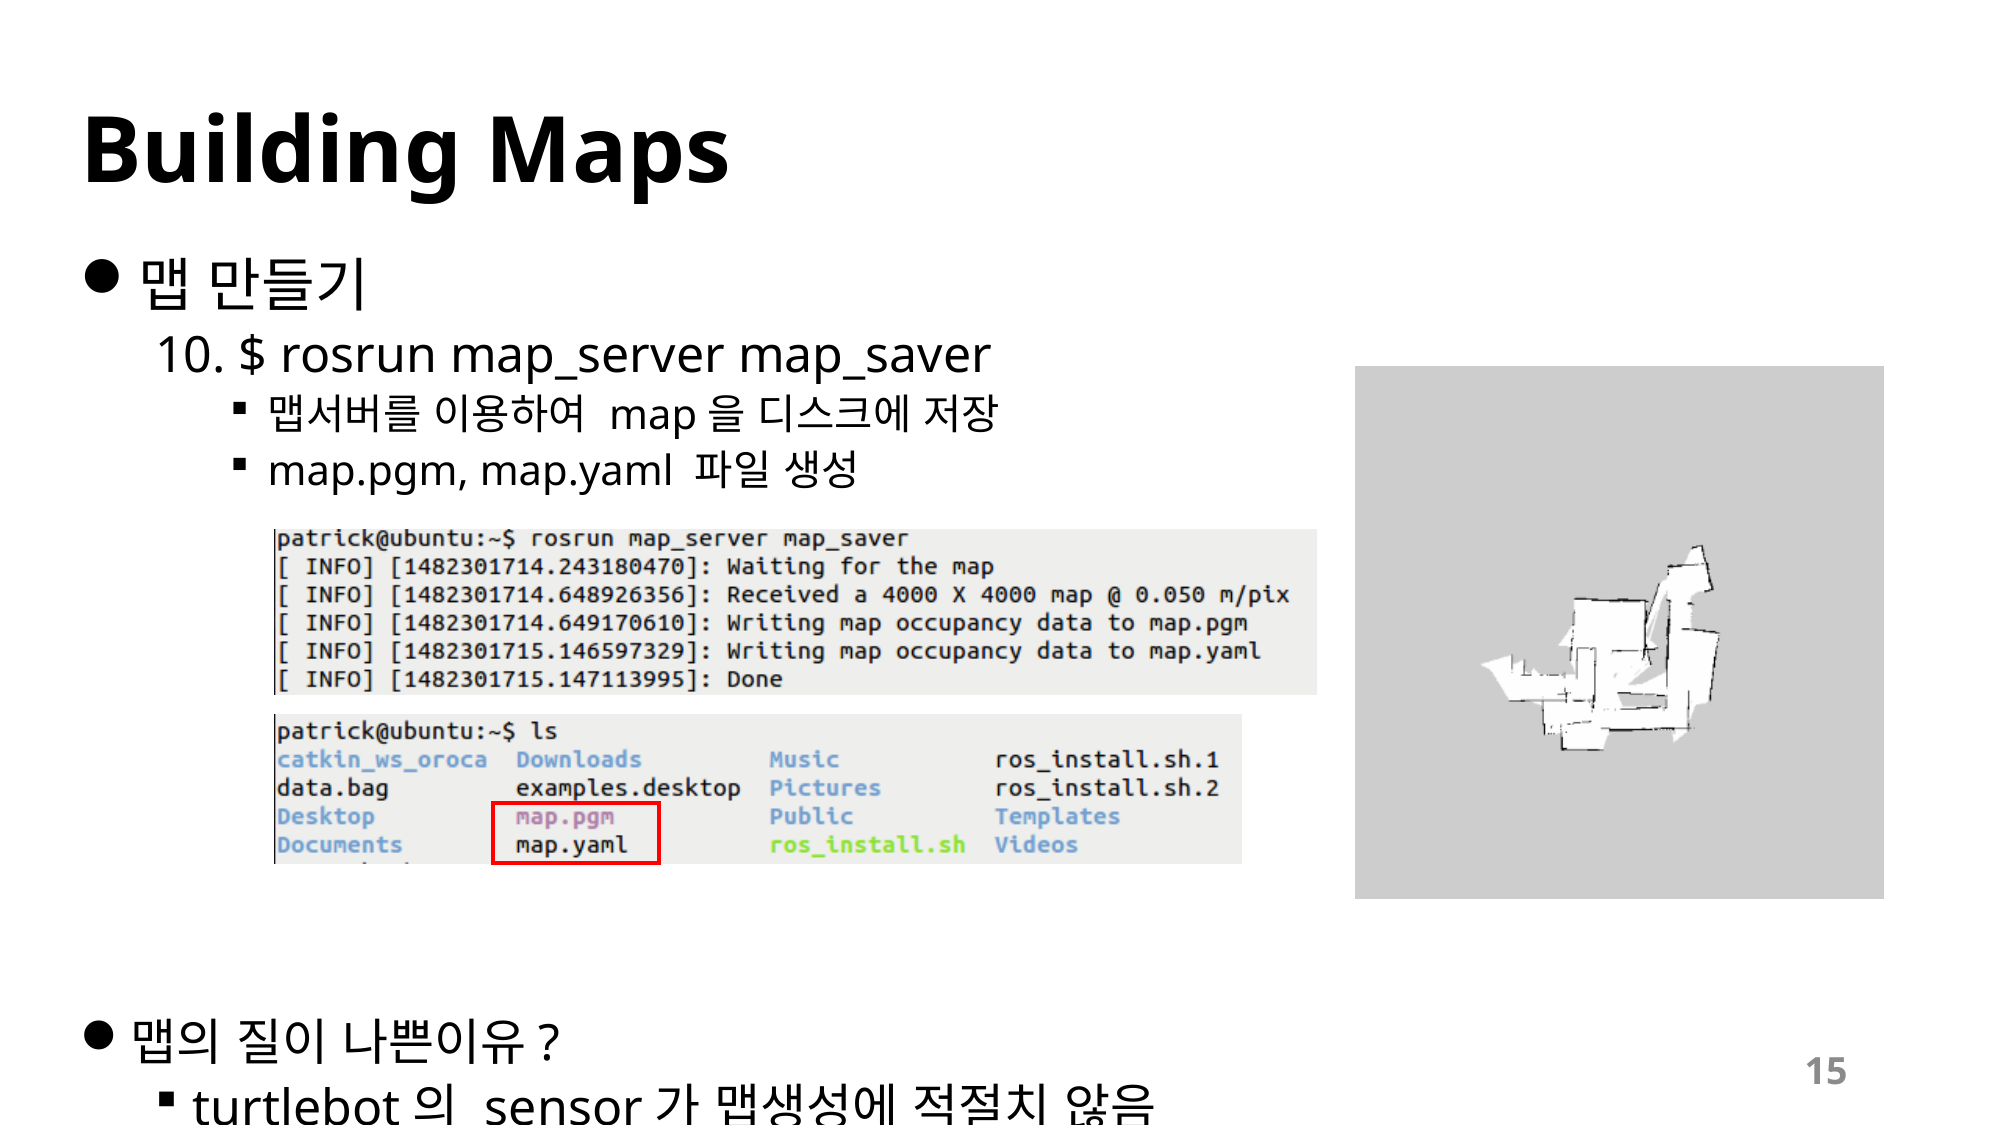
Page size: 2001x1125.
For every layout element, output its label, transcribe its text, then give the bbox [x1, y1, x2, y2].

list 맵 만들기 10. $ rosrun map_server map_saver 맵서버를 이용하여 map을 디스크에 저장 map.pgm, map.yaml 파일 생성 맵의 질이 나쁜이유? turtlebot의 sensor가 맵생성에 적절치 않음 laser range-finder sensor를 이용해야함 [65, 248, 1791, 1103]
picture [1355, 366, 1884, 899]
picture [274, 529, 1317, 696]
title Building Maps [65, 44, 1791, 248]
slide_number 15 [1412, 1042, 1863, 1103]
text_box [274, 714, 1242, 864]
